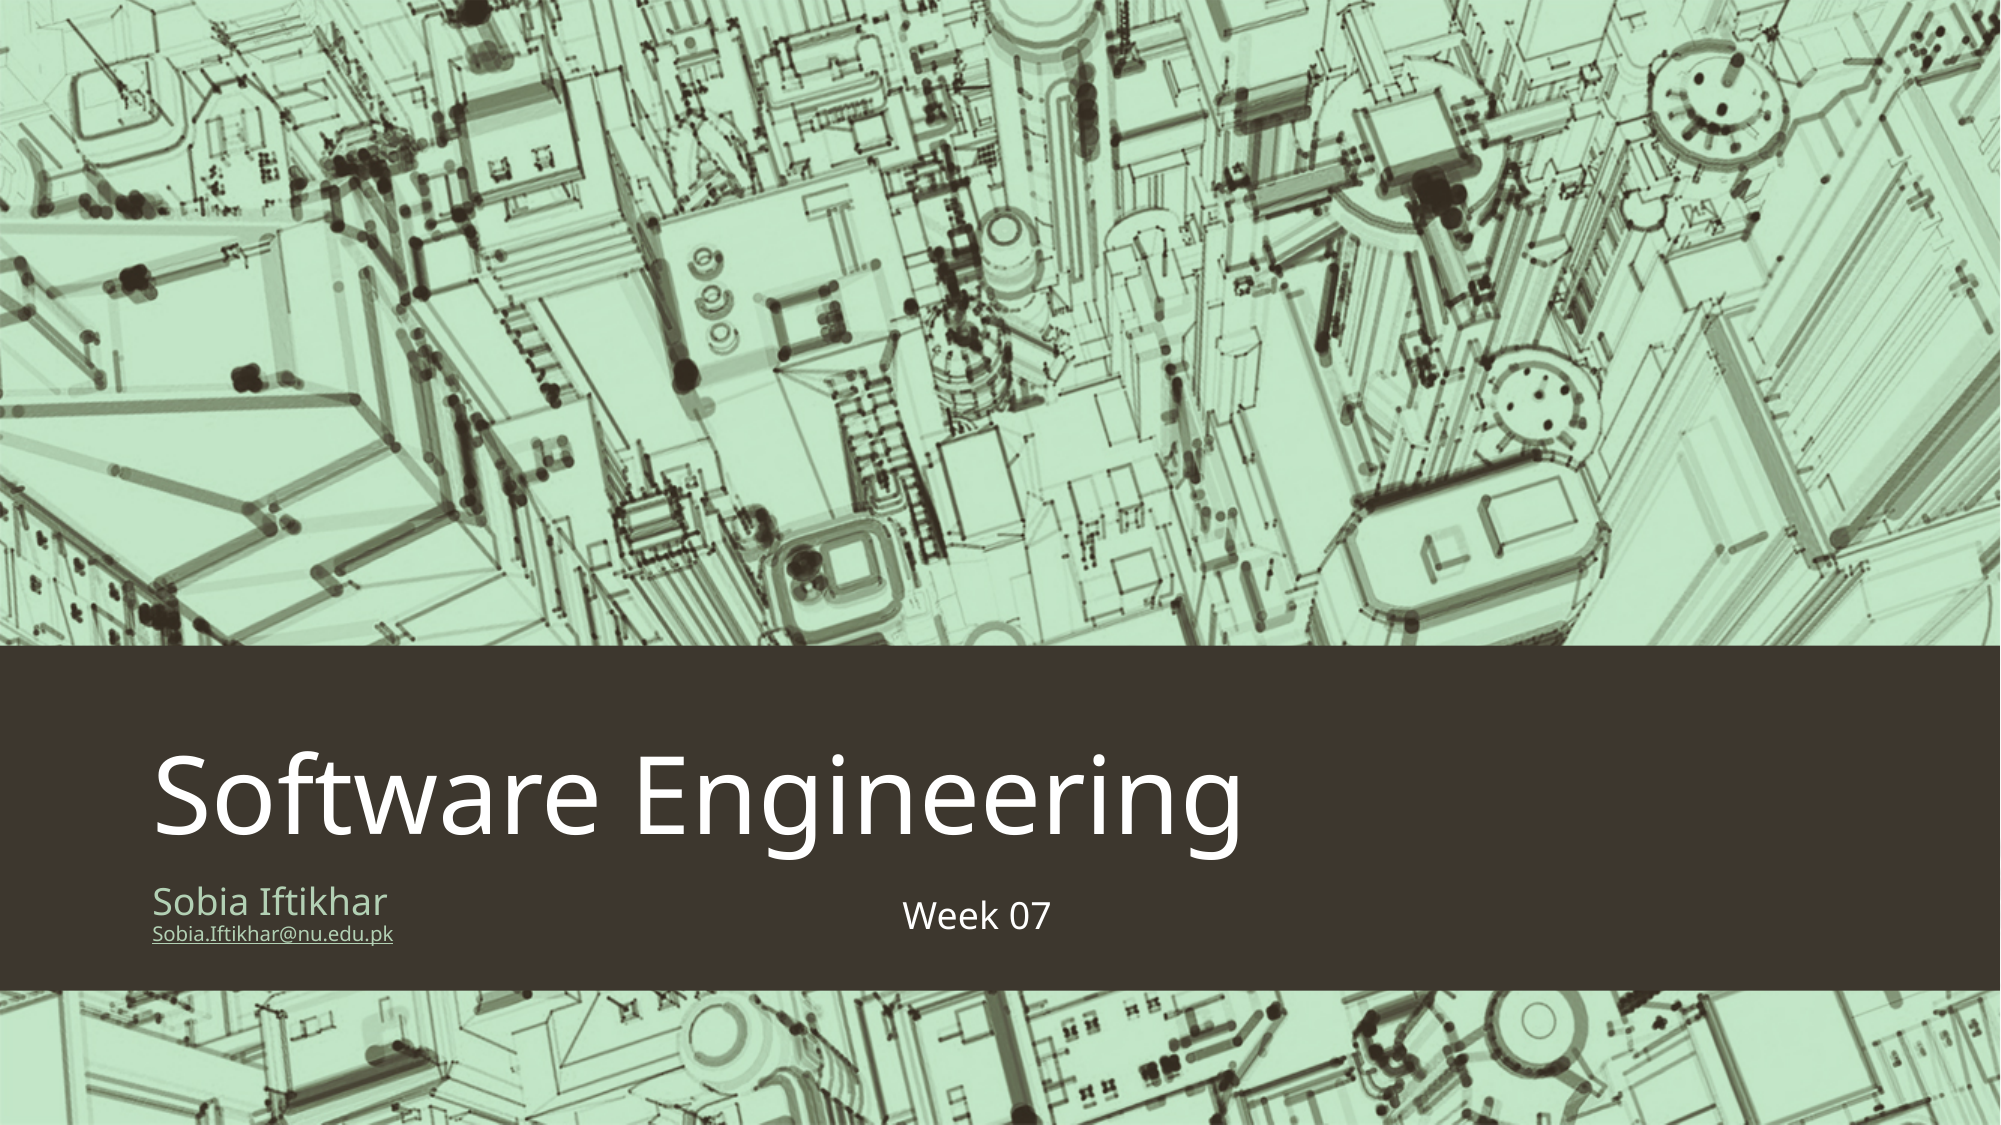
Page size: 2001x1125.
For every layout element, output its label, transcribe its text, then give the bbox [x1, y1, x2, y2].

subtitle Sobia Iftikhar Sobia.Iftikhar@nu.edu.pk [137, 875, 1863, 954]
text_box Week 07 [887, 884, 1068, 944]
picture [0, 0, 2001, 1125]
title Software Engineering [137, 675, 1863, 865]
